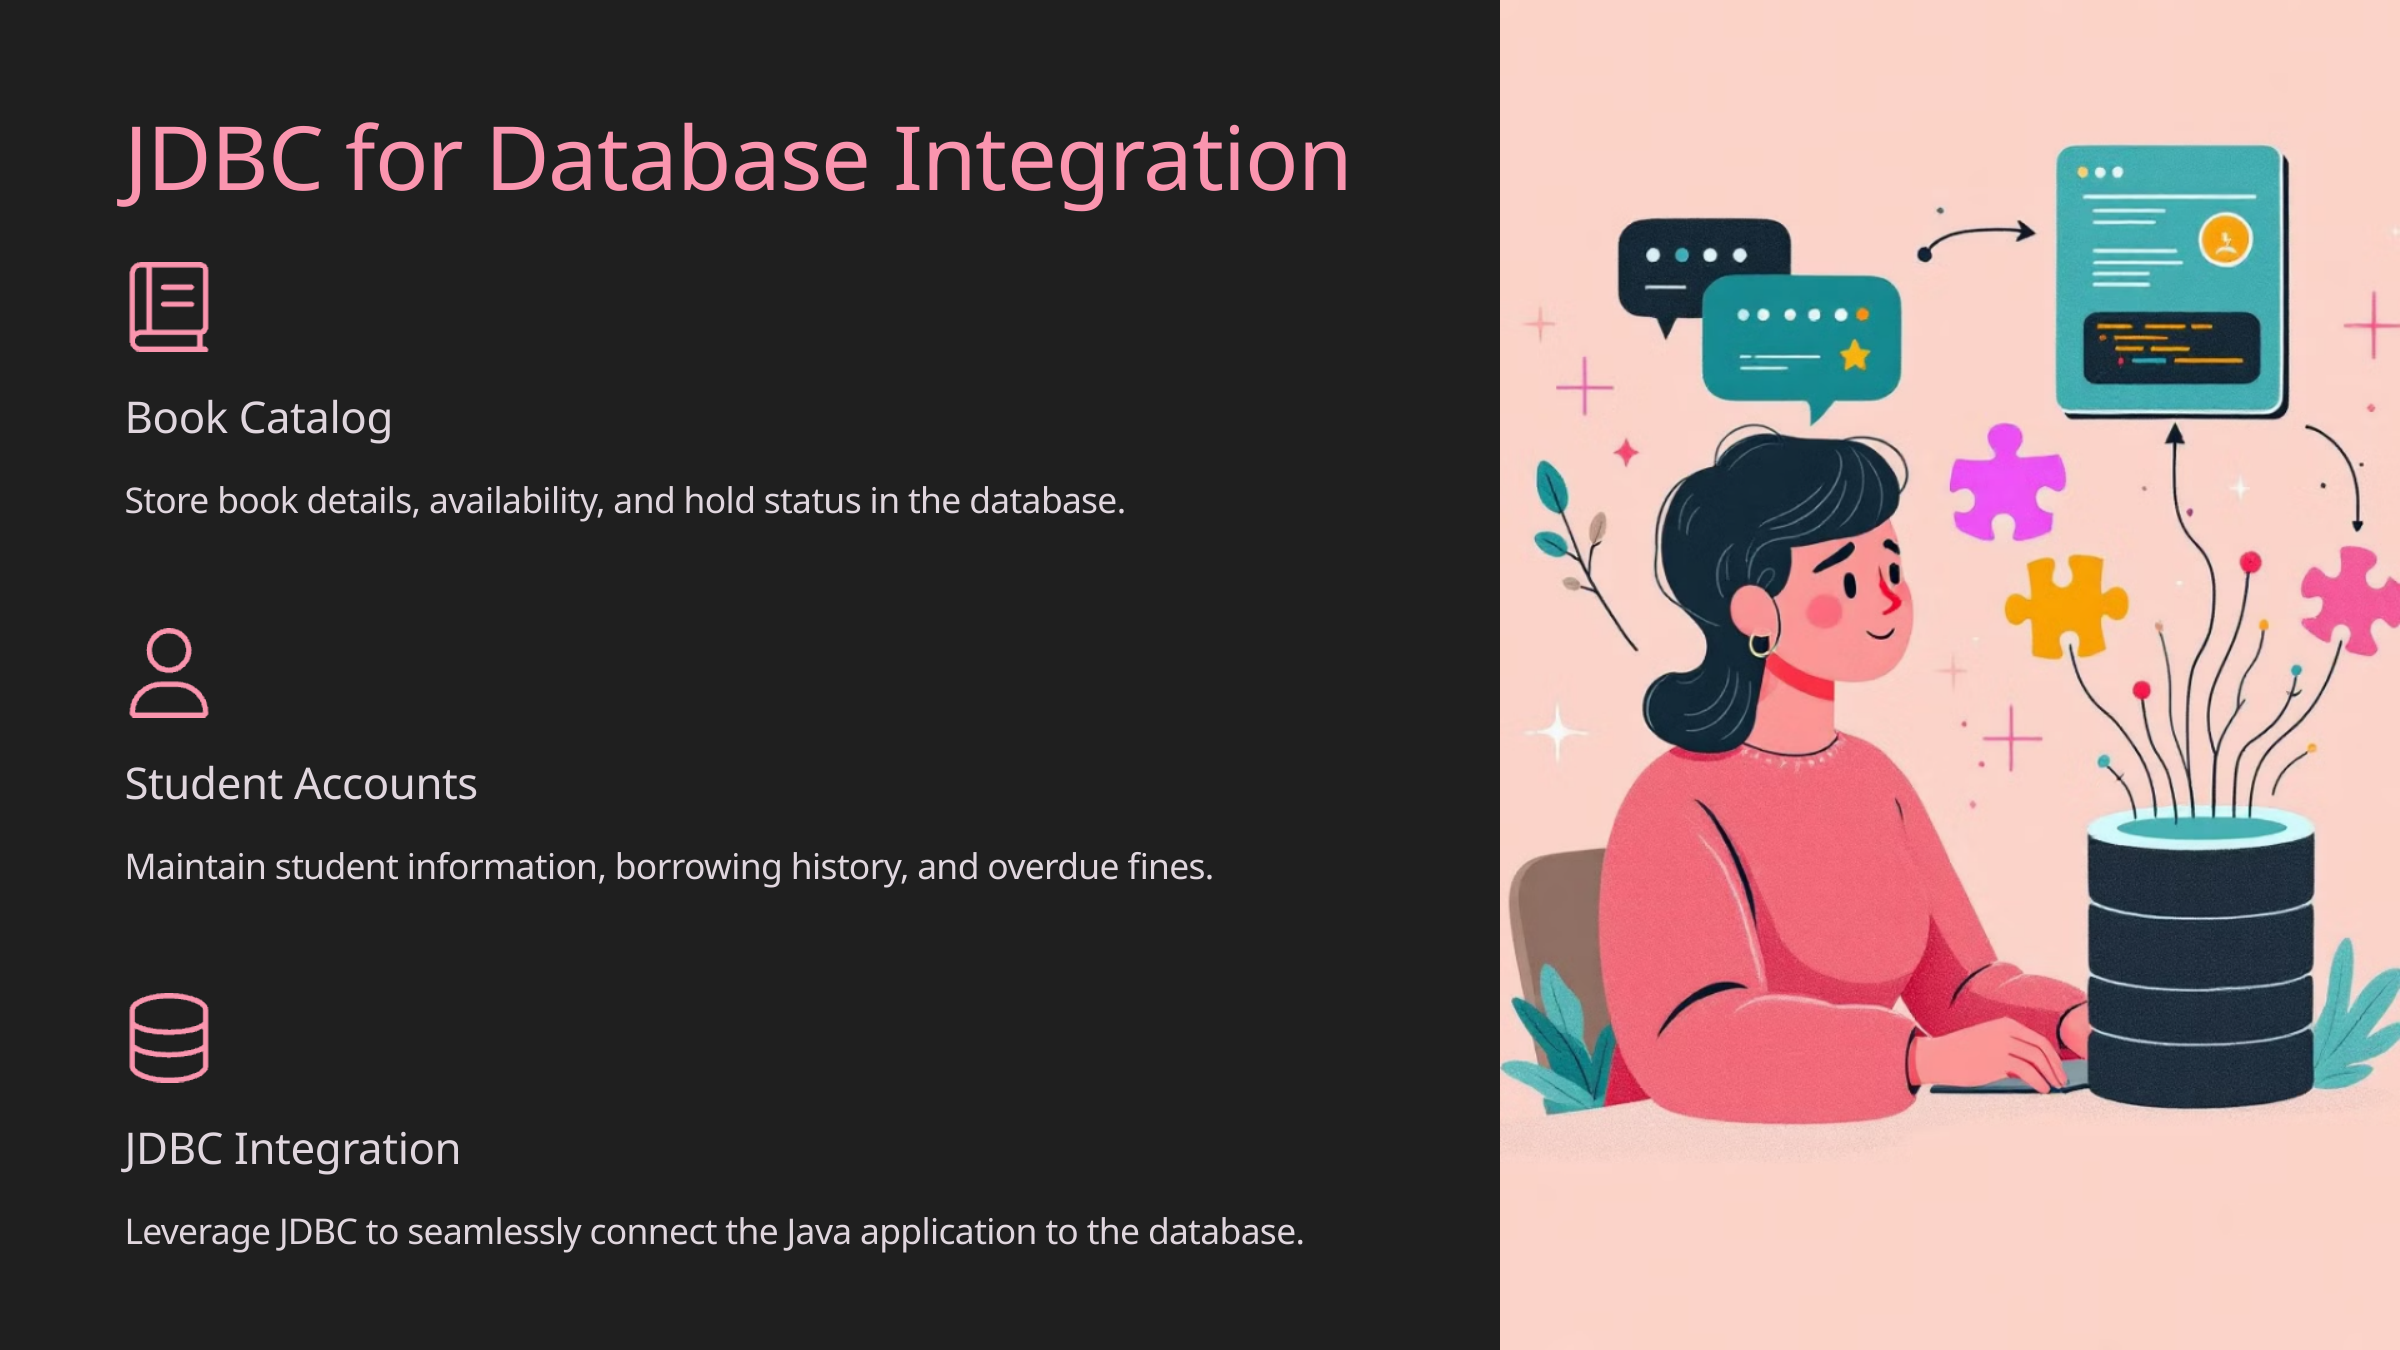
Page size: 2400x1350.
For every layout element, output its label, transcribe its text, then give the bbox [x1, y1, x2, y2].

picture [124, 262, 214, 352]
text_box Store book details, availability, and hold status in the database. [124, 464, 1376, 522]
picture [1499, 0, 2400, 1350]
text_box Leverage JDBC to seamlessly connect the Java application to the database. [124, 1195, 1376, 1253]
text_box Maintain student information, borrowing history, and overdue fines. [124, 830, 1376, 887]
text_box JDBC for Database Integration [124, 97, 1154, 210]
picture [124, 993, 214, 1083]
picture [124, 628, 214, 718]
text_box JDBC Integration [124, 1118, 570, 1175]
text_box Book Catalog [124, 387, 570, 444]
text_box Student Accounts [124, 753, 570, 809]
